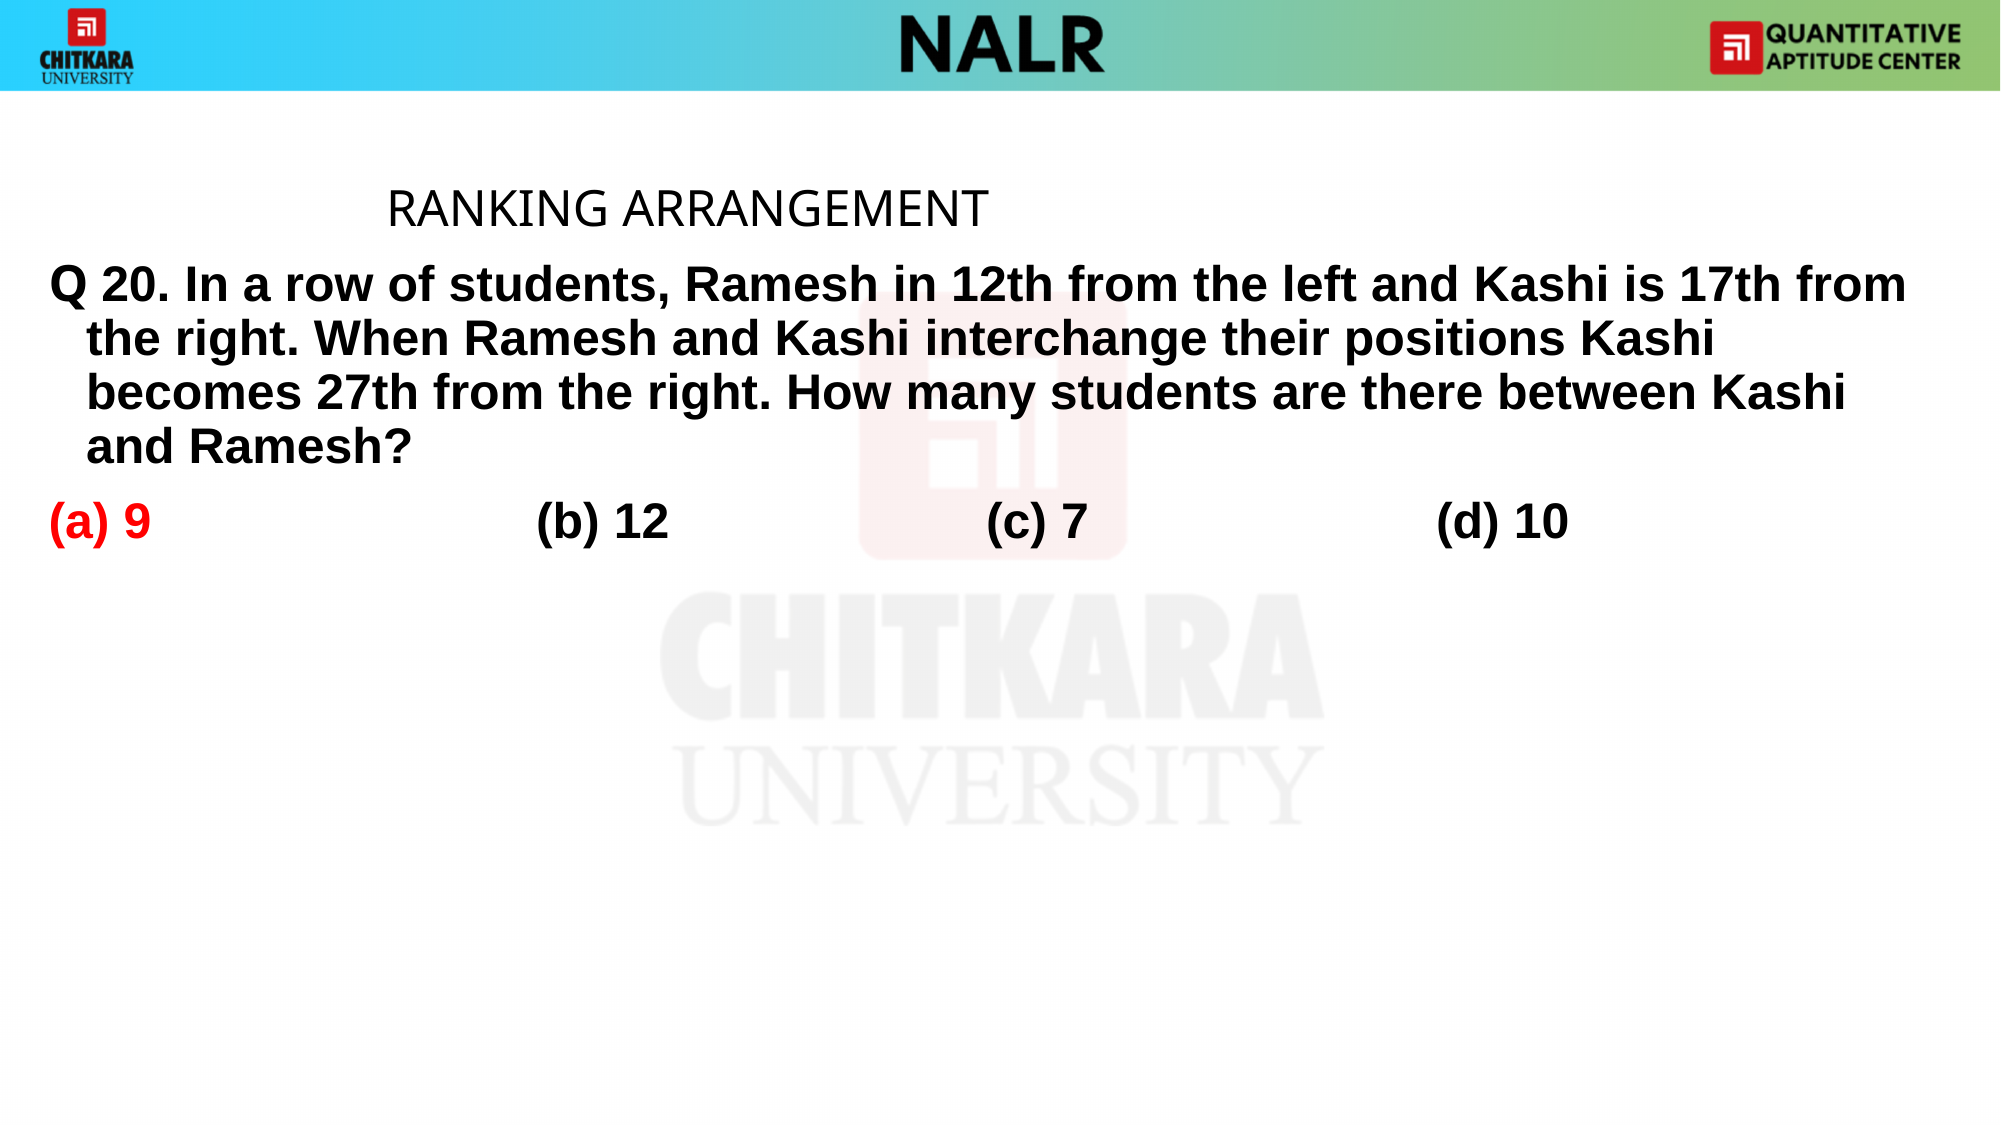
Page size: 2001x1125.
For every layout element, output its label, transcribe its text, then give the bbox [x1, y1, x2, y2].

title [41, 31, 1959, 142]
picture [0, 0, 2001, 1125]
list RANKING ARRANGEMENT Q 20. In a row of students, Ramesh in 12th from the left and Kashi is 17th from the right. When Ramesh and Kashi interchange their positions Kashi becomes 27th from the right. How many students are there between Kashi and Ramesh? (a) 9 (b) 12 (c) 7 (d) 10 [33, 175, 1959, 1053]
